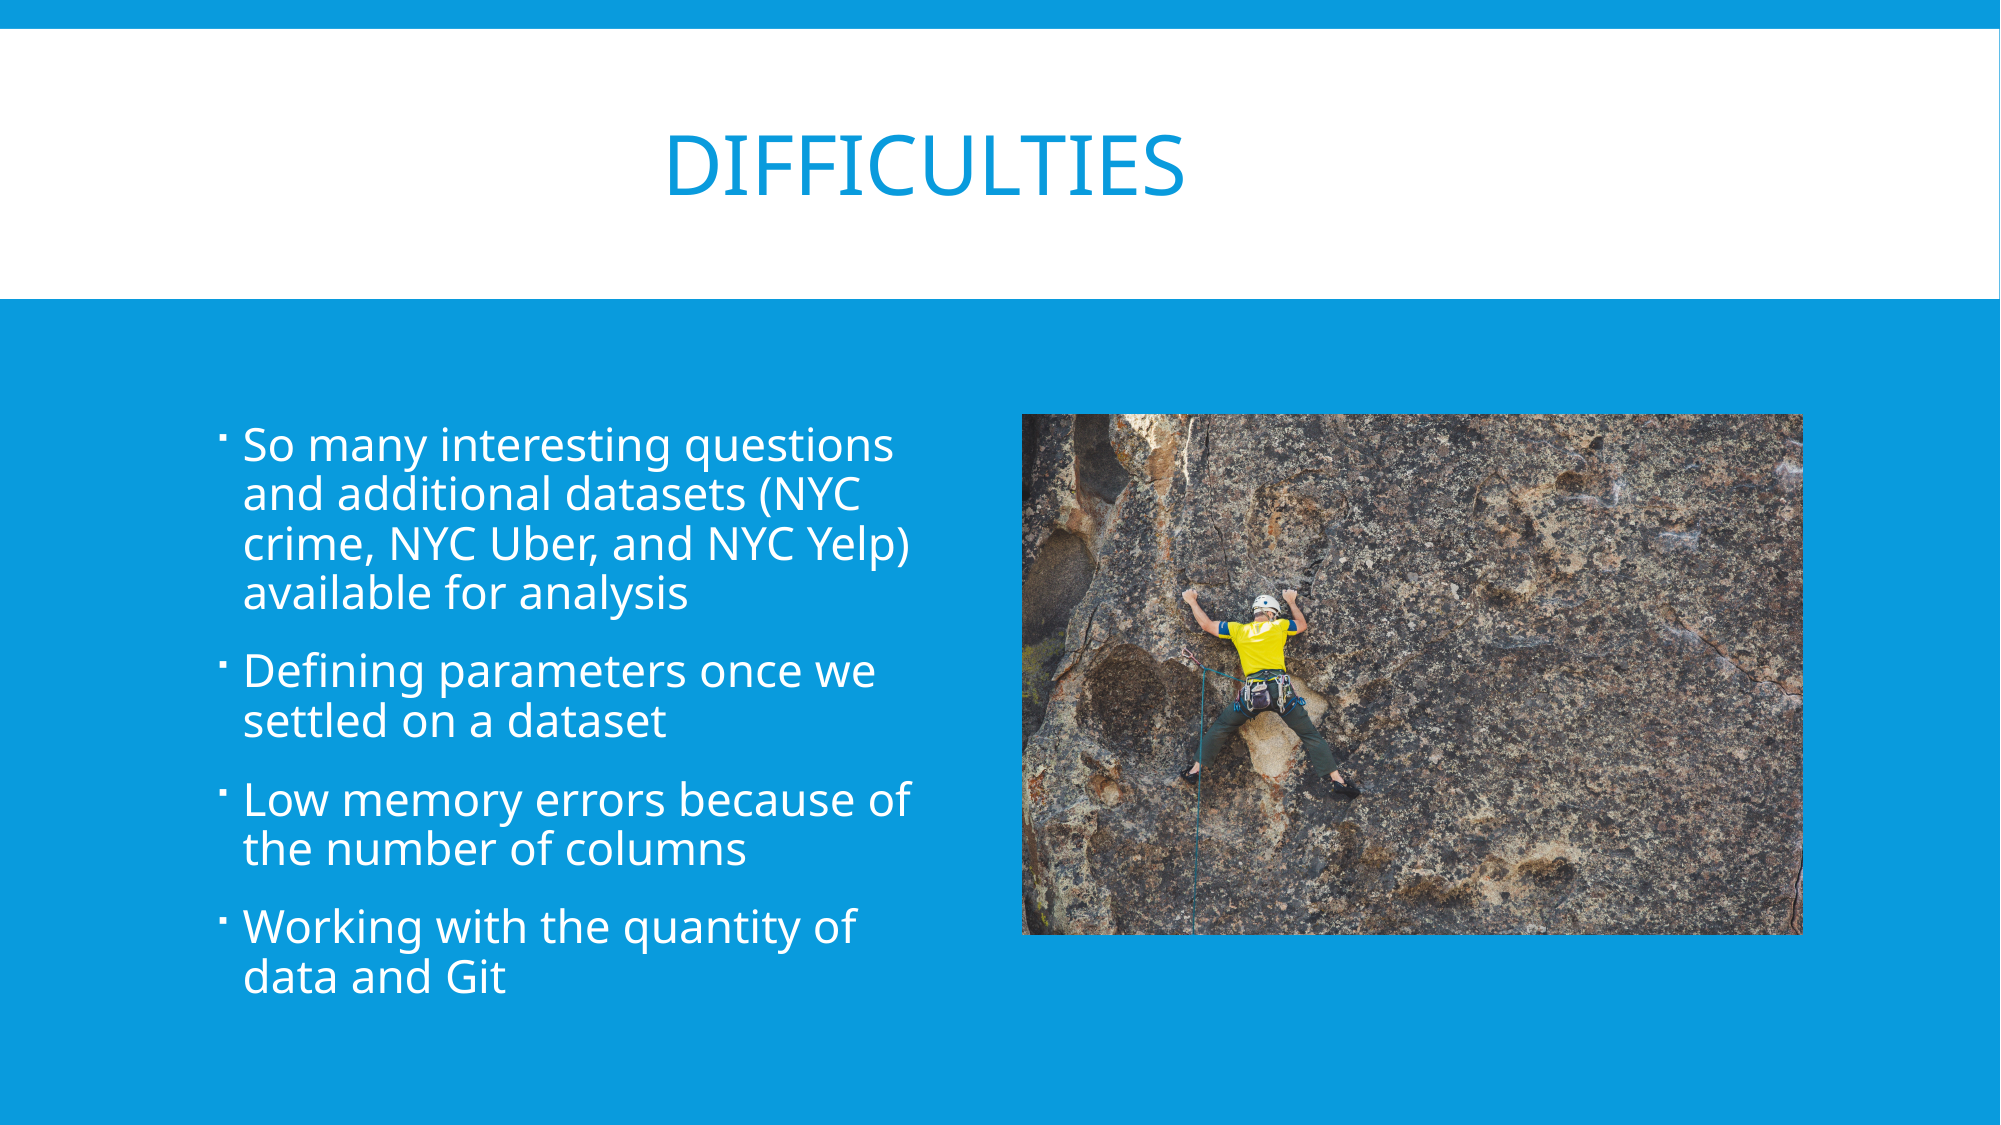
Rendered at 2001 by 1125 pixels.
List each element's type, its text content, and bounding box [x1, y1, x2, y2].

list So many interesting questions and additional datasets (NYC crime, NYC Uber, and NYC Yelp) available for analysis Defining parameters once we settled on a dataset Low memory errors because of the number of columns Working with the quantity of data and Git [197, 329, 978, 1020]
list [1021, 414, 1803, 936]
title Difficulties [197, 46, 1803, 295]
